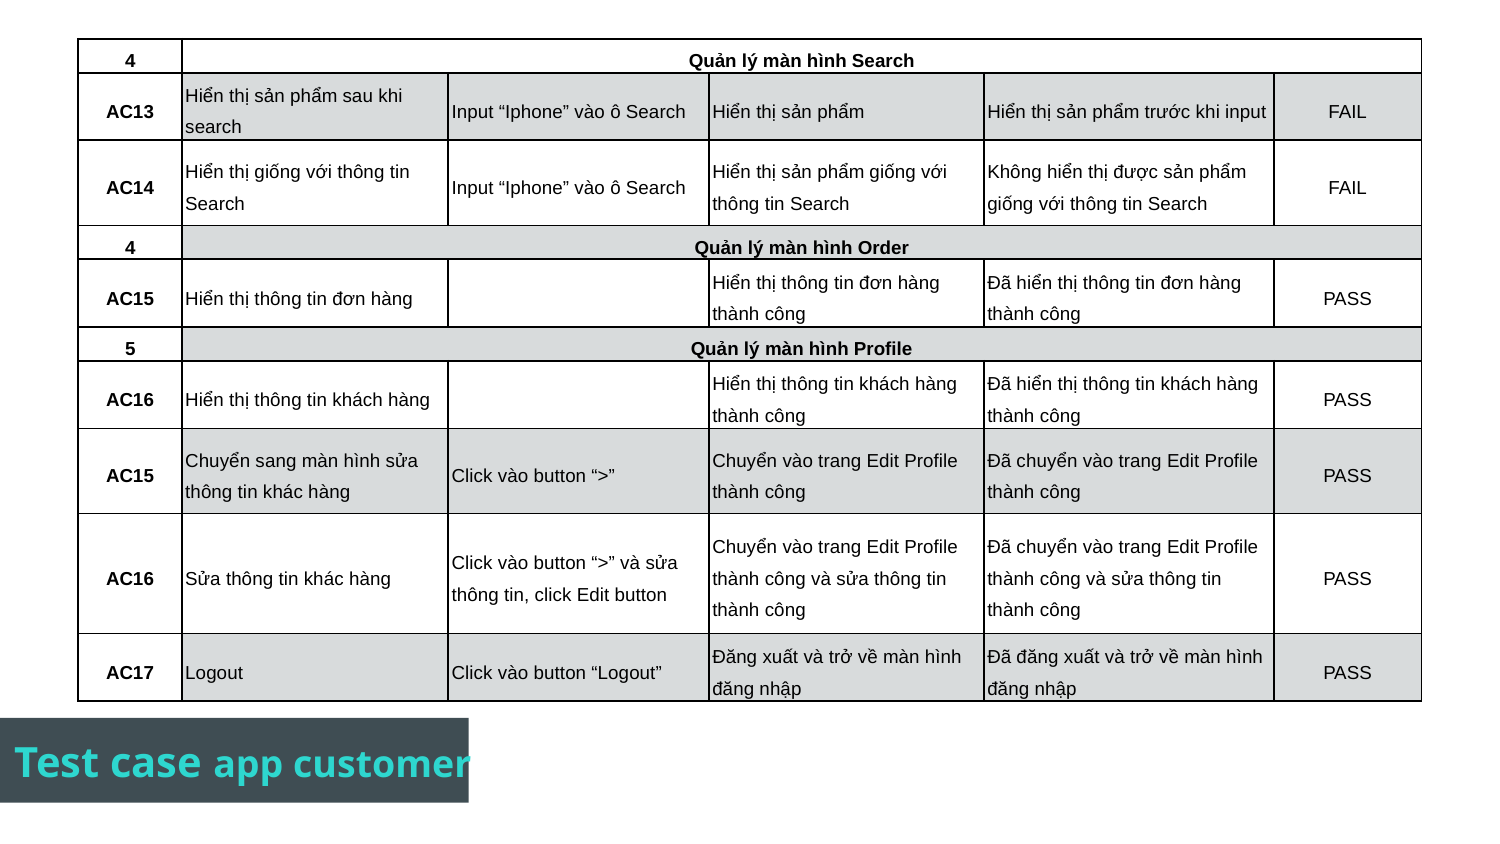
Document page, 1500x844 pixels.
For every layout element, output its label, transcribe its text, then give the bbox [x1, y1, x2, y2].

table_cell PASS [1275, 634, 1421, 700]
table_cell Hiển thị thông tin khách hàng [183, 362, 447, 428]
table_cell AC13 [79, 74, 181, 139]
text_box [0, 717, 469, 728]
table_cell Đã chuyển vào trang Edit Profile thành công và sửa thông tin thành công [985, 514, 1273, 633]
table_cell PASS [1275, 514, 1421, 633]
table_cell Đã hiển thị thông tin đơn hàng thành công [985, 260, 1273, 326]
table_cell Không hiển thị được sản phẩm giống với thông tin Search [985, 141, 1273, 225]
table_cell AC17 [79, 634, 181, 700]
table_cell Click vào button “>” [449, 429, 708, 513]
table_header Quản lý màn hình Search [183, 40, 1421, 72]
table_cell Hiển thị sản phẩm giống với thông tin Search [710, 141, 983, 225]
table_cell AC16 [79, 362, 181, 428]
table_cell Hiển thị sản phẩm trước khi input [985, 74, 1273, 139]
table_cell AC15 [79, 260, 181, 326]
text_box Test case app customer [0, 728, 513, 843]
table_cell 4 [79, 226, 181, 258]
table_cell Quản lý màn hình Profile [183, 328, 1421, 360]
table_cell Hiển thị thông tin đơn hàng [183, 260, 447, 326]
table_cell Đã hiển thị thông tin khách hàng thành công [985, 362, 1273, 428]
table_cell FAIL [1275, 141, 1421, 225]
table_cell [449, 362, 708, 428]
table_cell Logout [183, 634, 447, 700]
table_cell Đã chuyển vào trang Edit Profile thành công [985, 429, 1273, 513]
table_header 4 [79, 40, 181, 72]
table_cell PASS [1275, 362, 1421, 428]
table_cell Chuyển vào trang Edit Profile thành công [710, 429, 983, 513]
table_cell Chuyển vào trang Edit Profile thành công và sửa thông tin thành công [710, 514, 983, 633]
table_cell Click vào button “Logout” [449, 634, 708, 700]
table_cell AC15 [79, 429, 181, 513]
table_cell PASS [1275, 260, 1421, 326]
table_cell AC14 [79, 141, 181, 225]
table_cell [449, 260, 708, 326]
table_cell Sửa thông tin khác hàng [183, 514, 447, 633]
table_cell Hiển thị thông tin đơn hàng thành công [710, 260, 983, 326]
table_cell AC16 [79, 514, 181, 633]
table_cell Quản lý màn hình Order [183, 226, 1421, 258]
table_cell Hiển thị sản phẩm sau khi search [183, 74, 447, 139]
table_cell Hiển thị giống với thông tin Search [183, 141, 447, 225]
table_cell Đăng xuất và trở về màn hình đăng nhập [710, 634, 983, 700]
table_cell Input “Iphone” vào ô Search [449, 141, 708, 225]
table_cell Hiển thị sản phẩm [710, 74, 983, 139]
table_cell Đã đăng xuất và trở về màn hình đăng nhập [985, 634, 1273, 700]
table_cell PASS [1275, 429, 1421, 513]
table_cell Chuyển sang màn hình sửa thông tin khác hàng [183, 429, 447, 513]
table_cell Click vào button “>” và sửa thông tin, click Edit button [449, 514, 708, 633]
table_cell FAIL [1275, 74, 1421, 139]
table_cell Hiển thị thông tin khách hàng thành công [710, 362, 983, 428]
table_cell 5 [79, 328, 181, 360]
table_cell Input “Iphone” vào ô Search [449, 74, 708, 139]
